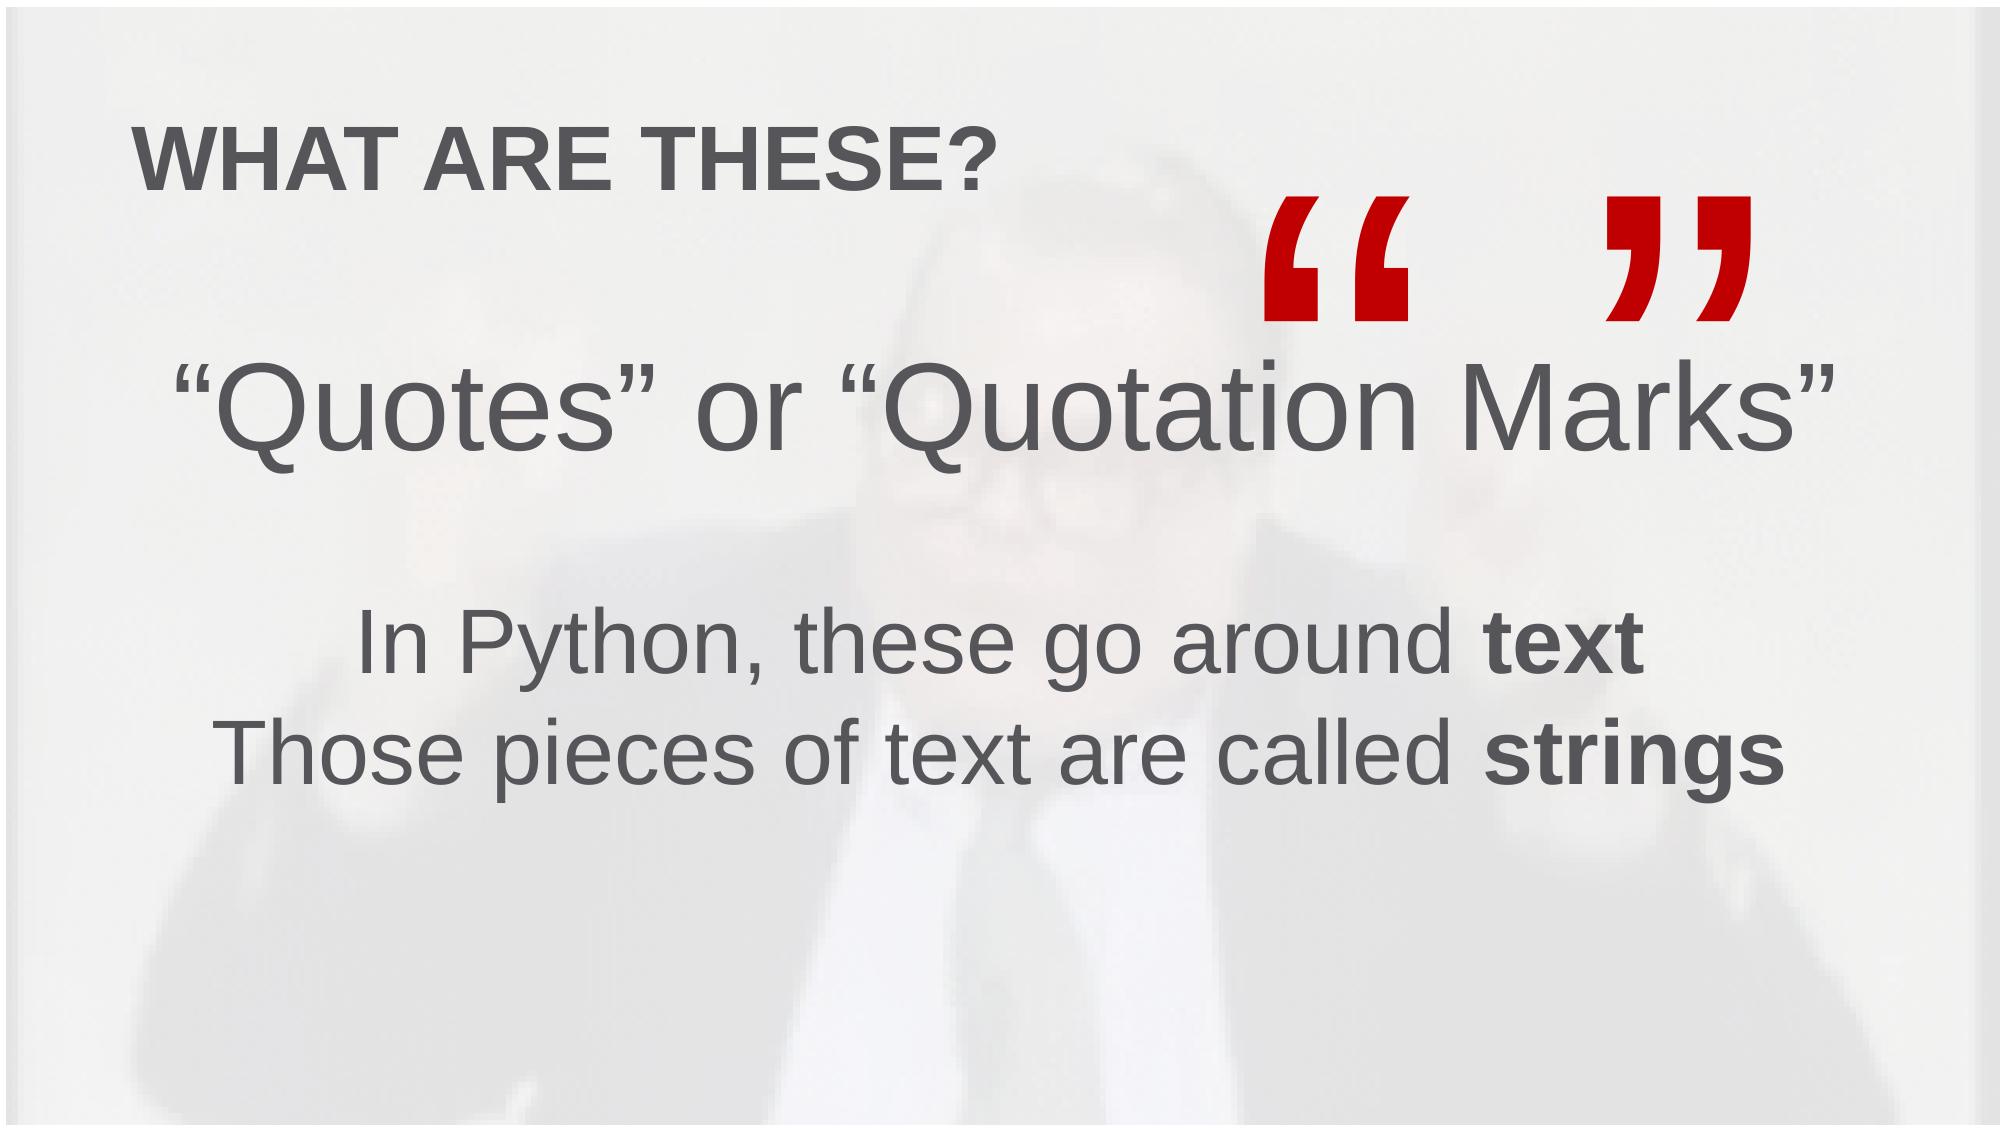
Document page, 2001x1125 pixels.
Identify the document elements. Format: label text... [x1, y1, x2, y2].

picture [6, 7, 2000, 1125]
text_box In Python, these go around text Those pieces of text are called strings [0, 569, 6, 829]
